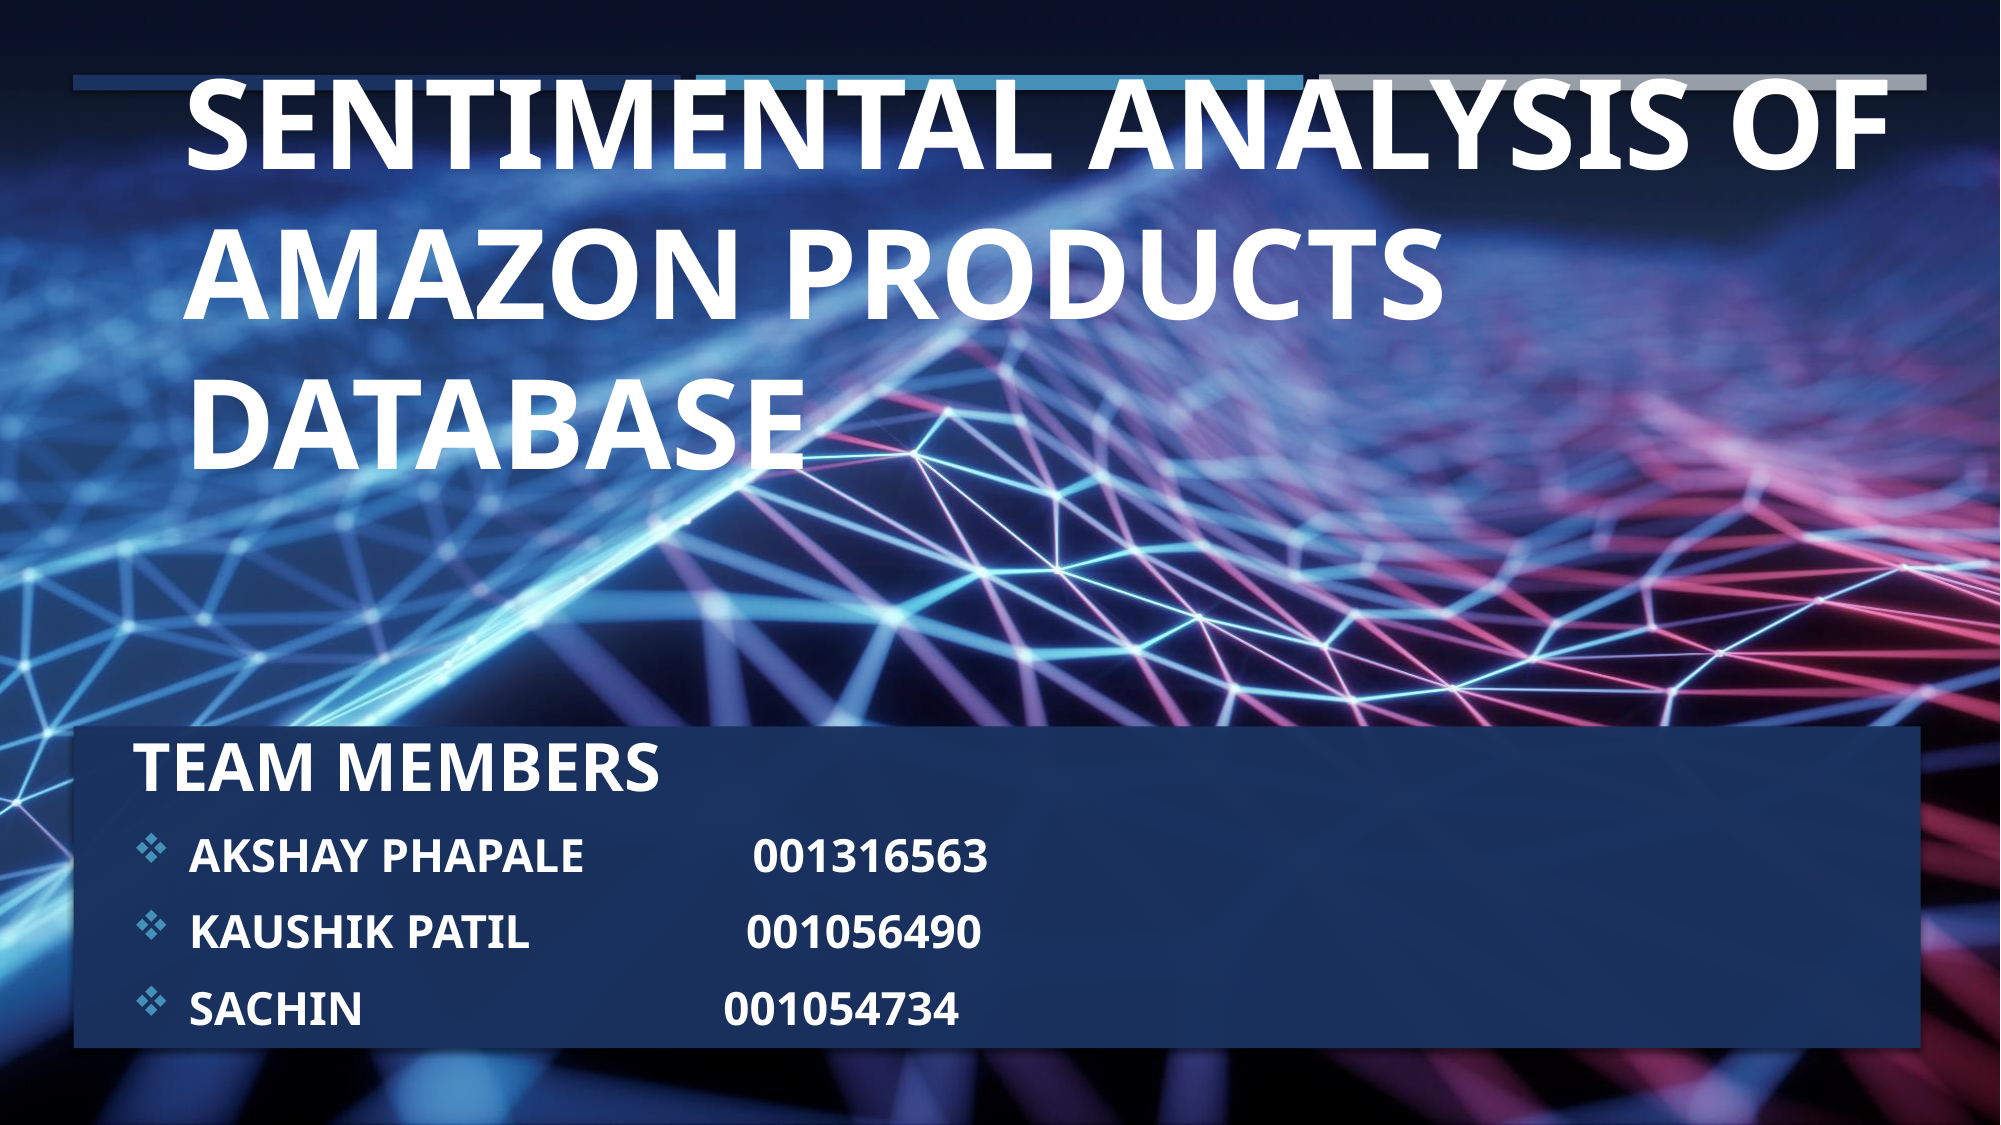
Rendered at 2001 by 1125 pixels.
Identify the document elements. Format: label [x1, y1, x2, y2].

text_box [72, 73, 1928, 92]
picture [0, 0, 2000, 1125]
